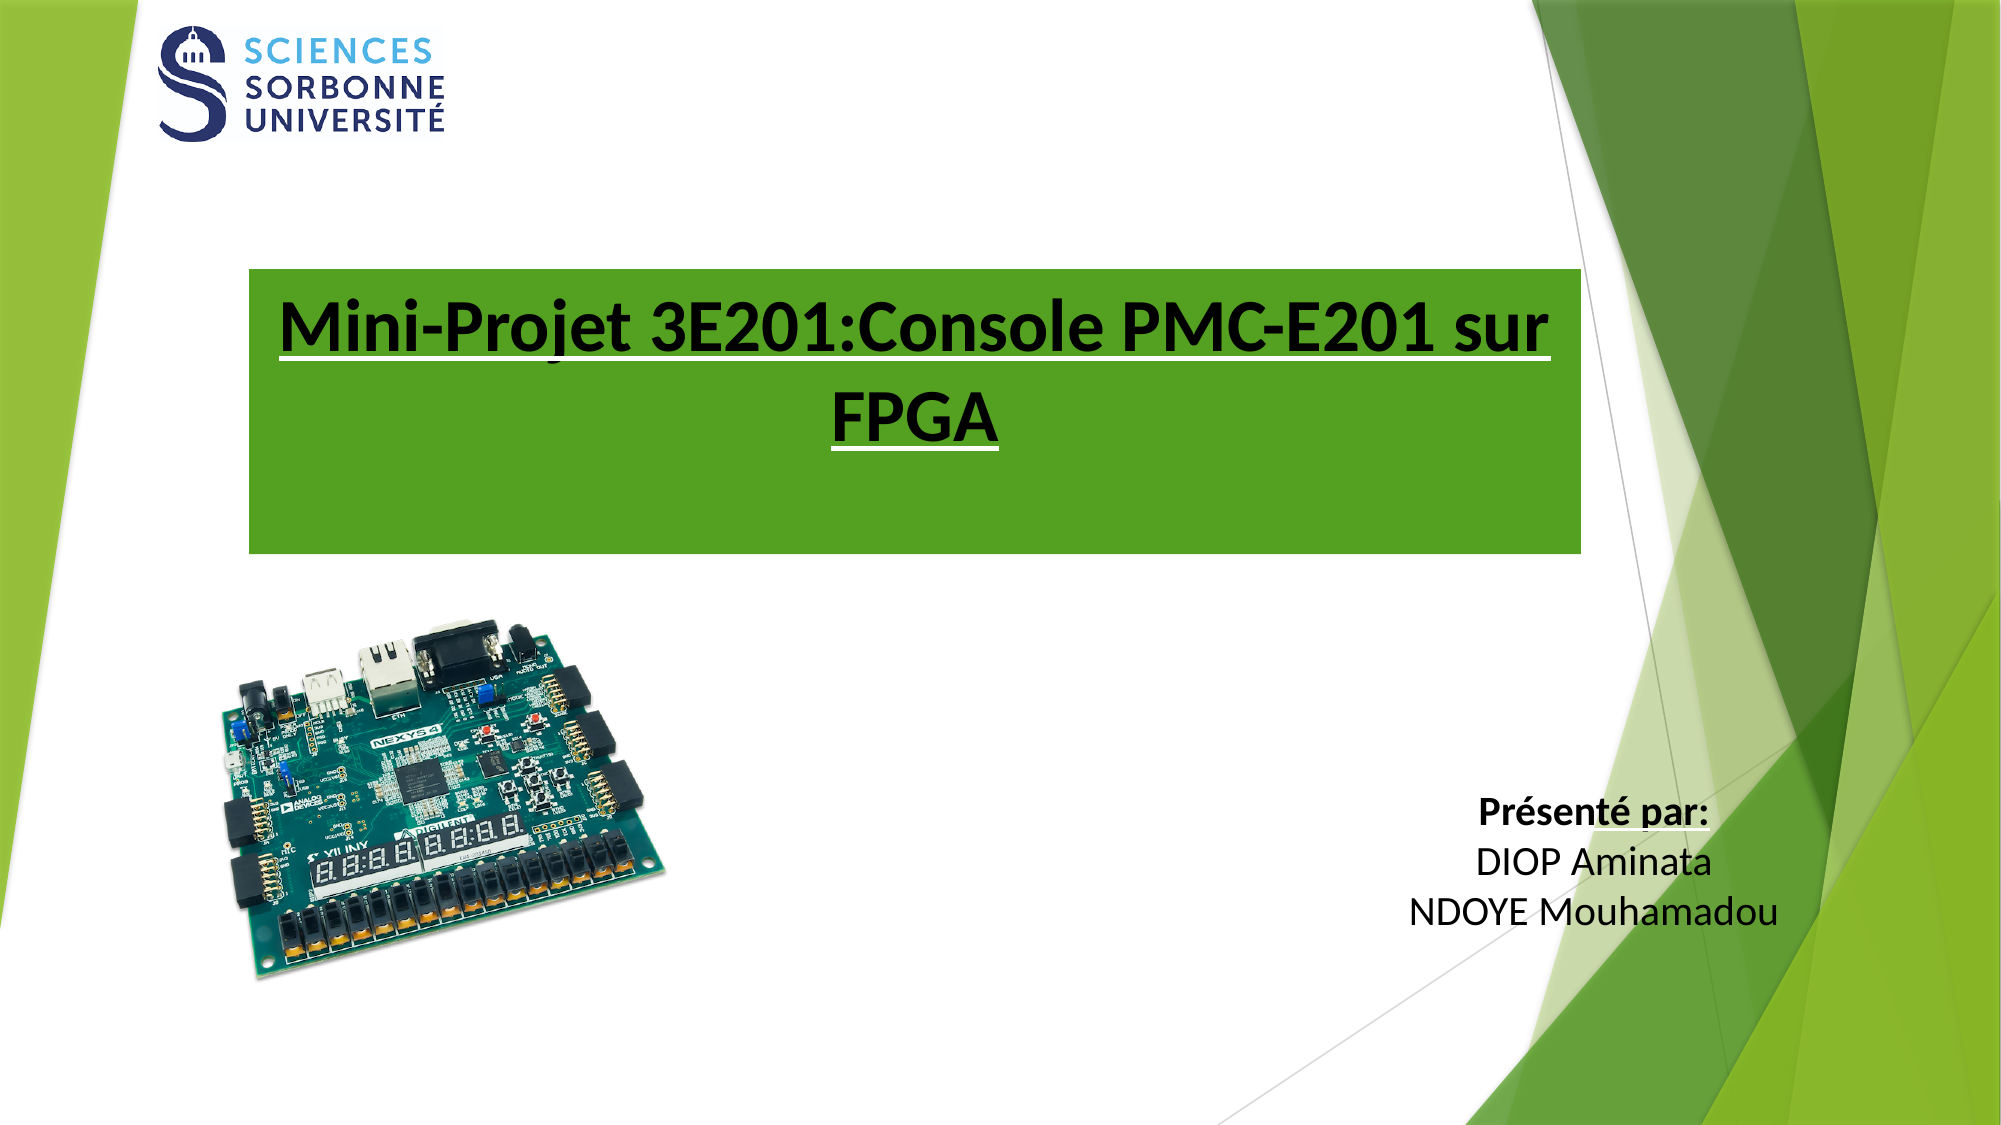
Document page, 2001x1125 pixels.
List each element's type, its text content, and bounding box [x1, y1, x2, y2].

text_box Présenté par: DIOP Aminata NDOYE Mouhamadou [1333, 776, 1855, 942]
picture [217, 617, 669, 985]
text_box Mini-Projet 3E201:Console PMC-E201 sur FPGA [249, 269, 1581, 555]
picture [158, 26, 444, 142]
